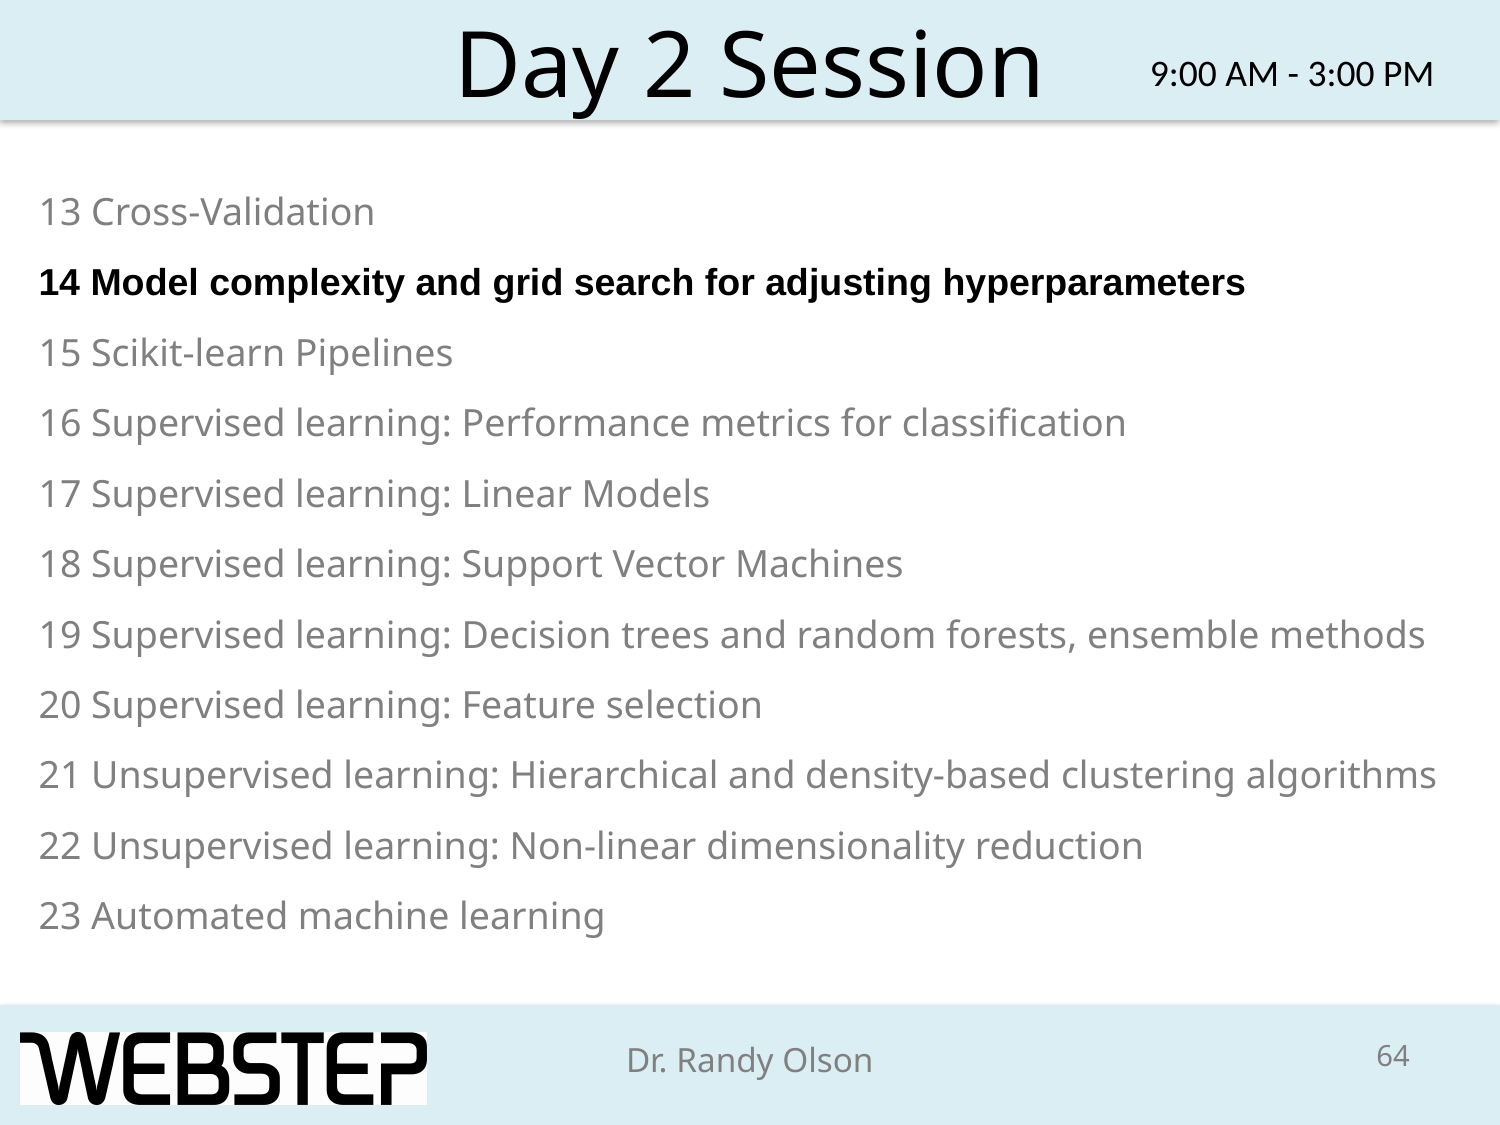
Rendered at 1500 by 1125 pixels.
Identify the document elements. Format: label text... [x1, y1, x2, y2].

picture [20, 1032, 427, 1105]
slide_number 64 [1310, 1026, 1425, 1088]
text_box 9:00 AM - 3:00 PM [1135, 41, 1450, 101]
list 13 Cross-Validation 14 Model complexity and grid search for adjusting hyperparameters 15 Scikit-learn Pipelines 16 Supervised learning: Performance metrics for classification 17 Supervised learning: Linear Models 18 Supervised learning: Support Vector Machines 19 Supervised learning: Decision trees and random forests, ensemble methods 20 Supervised learning: Feature selection 21 Unsupervised learning: Hierarchical and density-based clustering algorithms 22 Unsupervised learning: Non-linear dimensionality reduction 23 Automated machine learning [23, 162, 1476, 919]
title Day 2 Session [75, 0, 1425, 155]
